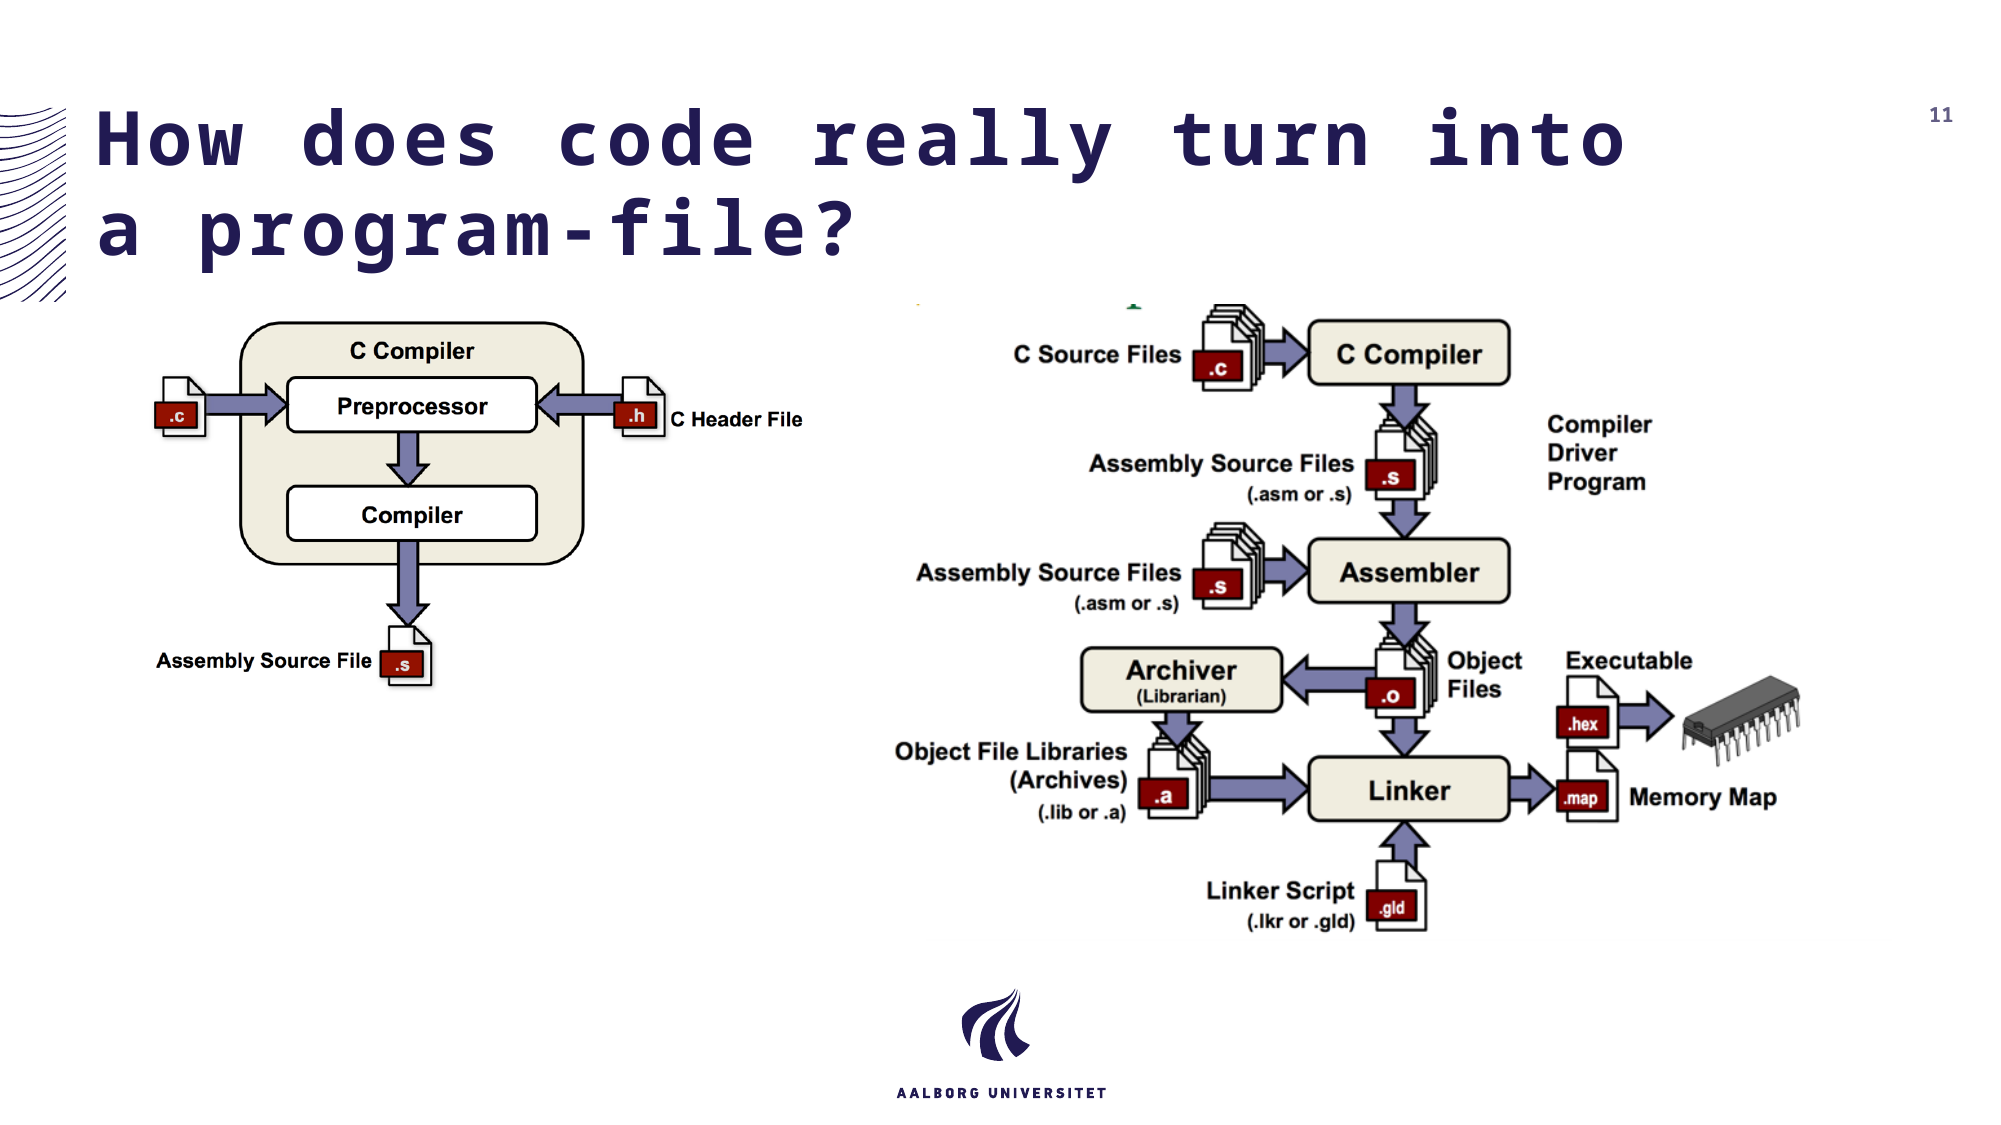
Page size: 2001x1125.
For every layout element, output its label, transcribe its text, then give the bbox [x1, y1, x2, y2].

picture [80, 304, 811, 700]
slide_number 11 [1860, 97, 1954, 135]
picture [857, 304, 1892, 942]
title How does code really turn into a program-file? [96, 58, 1667, 325]
